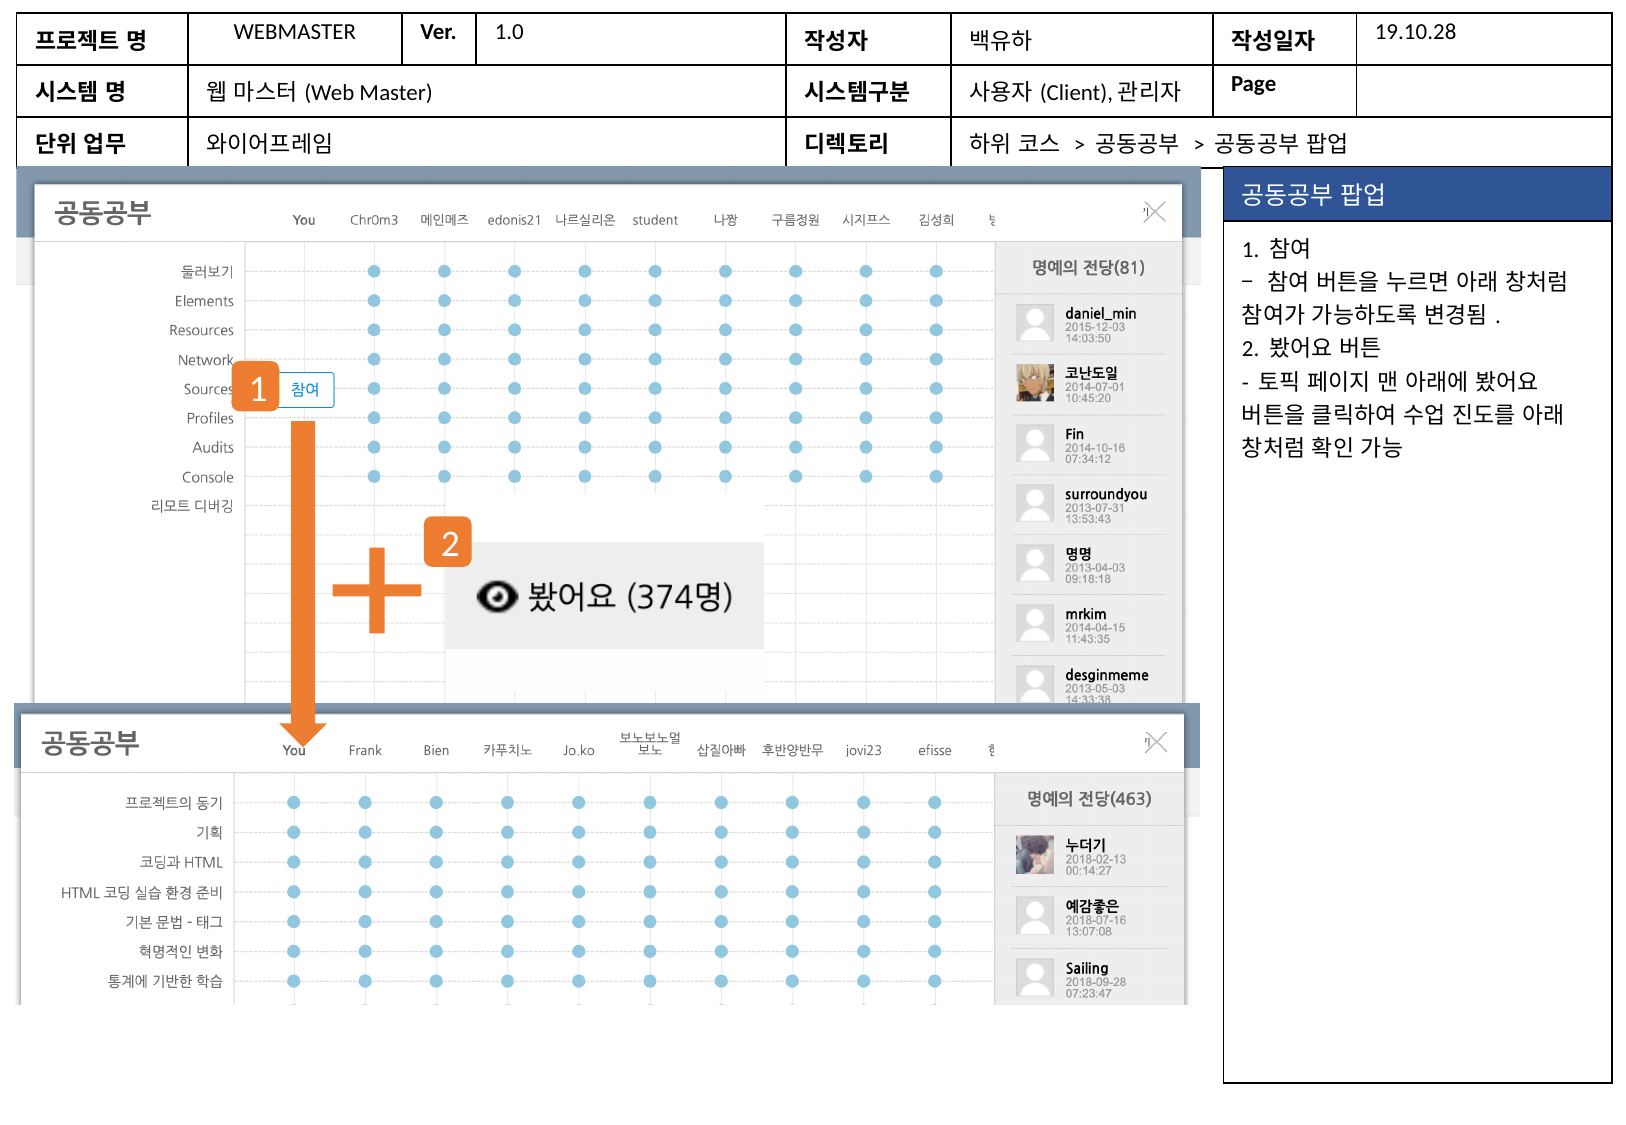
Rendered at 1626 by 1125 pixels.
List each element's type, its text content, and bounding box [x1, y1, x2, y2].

table_header 작성일자 [1214, 14, 1356, 64]
table_header 프로젝트 명 [17, 14, 187, 64]
table_cell 와이어프레임 [189, 118, 785, 166]
table_cell [1357, 66, 1611, 116]
table_header 작성자 [787, 14, 950, 64]
table_header 1.0 [477, 14, 785, 64]
table_header 백유하 [952, 14, 1212, 64]
table_cell 디렉토리 [787, 118, 950, 166]
table_cell 하위 코스 > 공동공부 > 공동공부 팝업 [952, 118, 1611, 167]
table_cell 시스템 명 [17, 66, 187, 116]
table_cell 시스템구분 [787, 66, 950, 116]
picture [14, 166, 1202, 1005]
table_cell 웹 마스터(Web Master) [189, 66, 785, 116]
table_header Ver. [403, 14, 475, 64]
table_cell 1. 참여 – 참여 버튼을 누르면 아래 창처럼 참여가 가능하도록 변경됨. 2. 봤어요 버튼 - 토픽 페이지 맨 아래에 봤어요 버튼을 클릭하여 수업 진도를 아래 창처럼 확인 가능 [1224, 222, 1611, 1082]
table_header 19.10.28 [1357, 14, 1611, 64]
table_cell Page [1214, 66, 1356, 116]
table_cell 사용자(Client),관리자 [952, 66, 1212, 116]
table_cell 단위 업무 [17, 118, 187, 166]
table_header WEBMASTER [189, 14, 401, 64]
table_header 공동공부 팝업 [1224, 167, 1611, 220]
